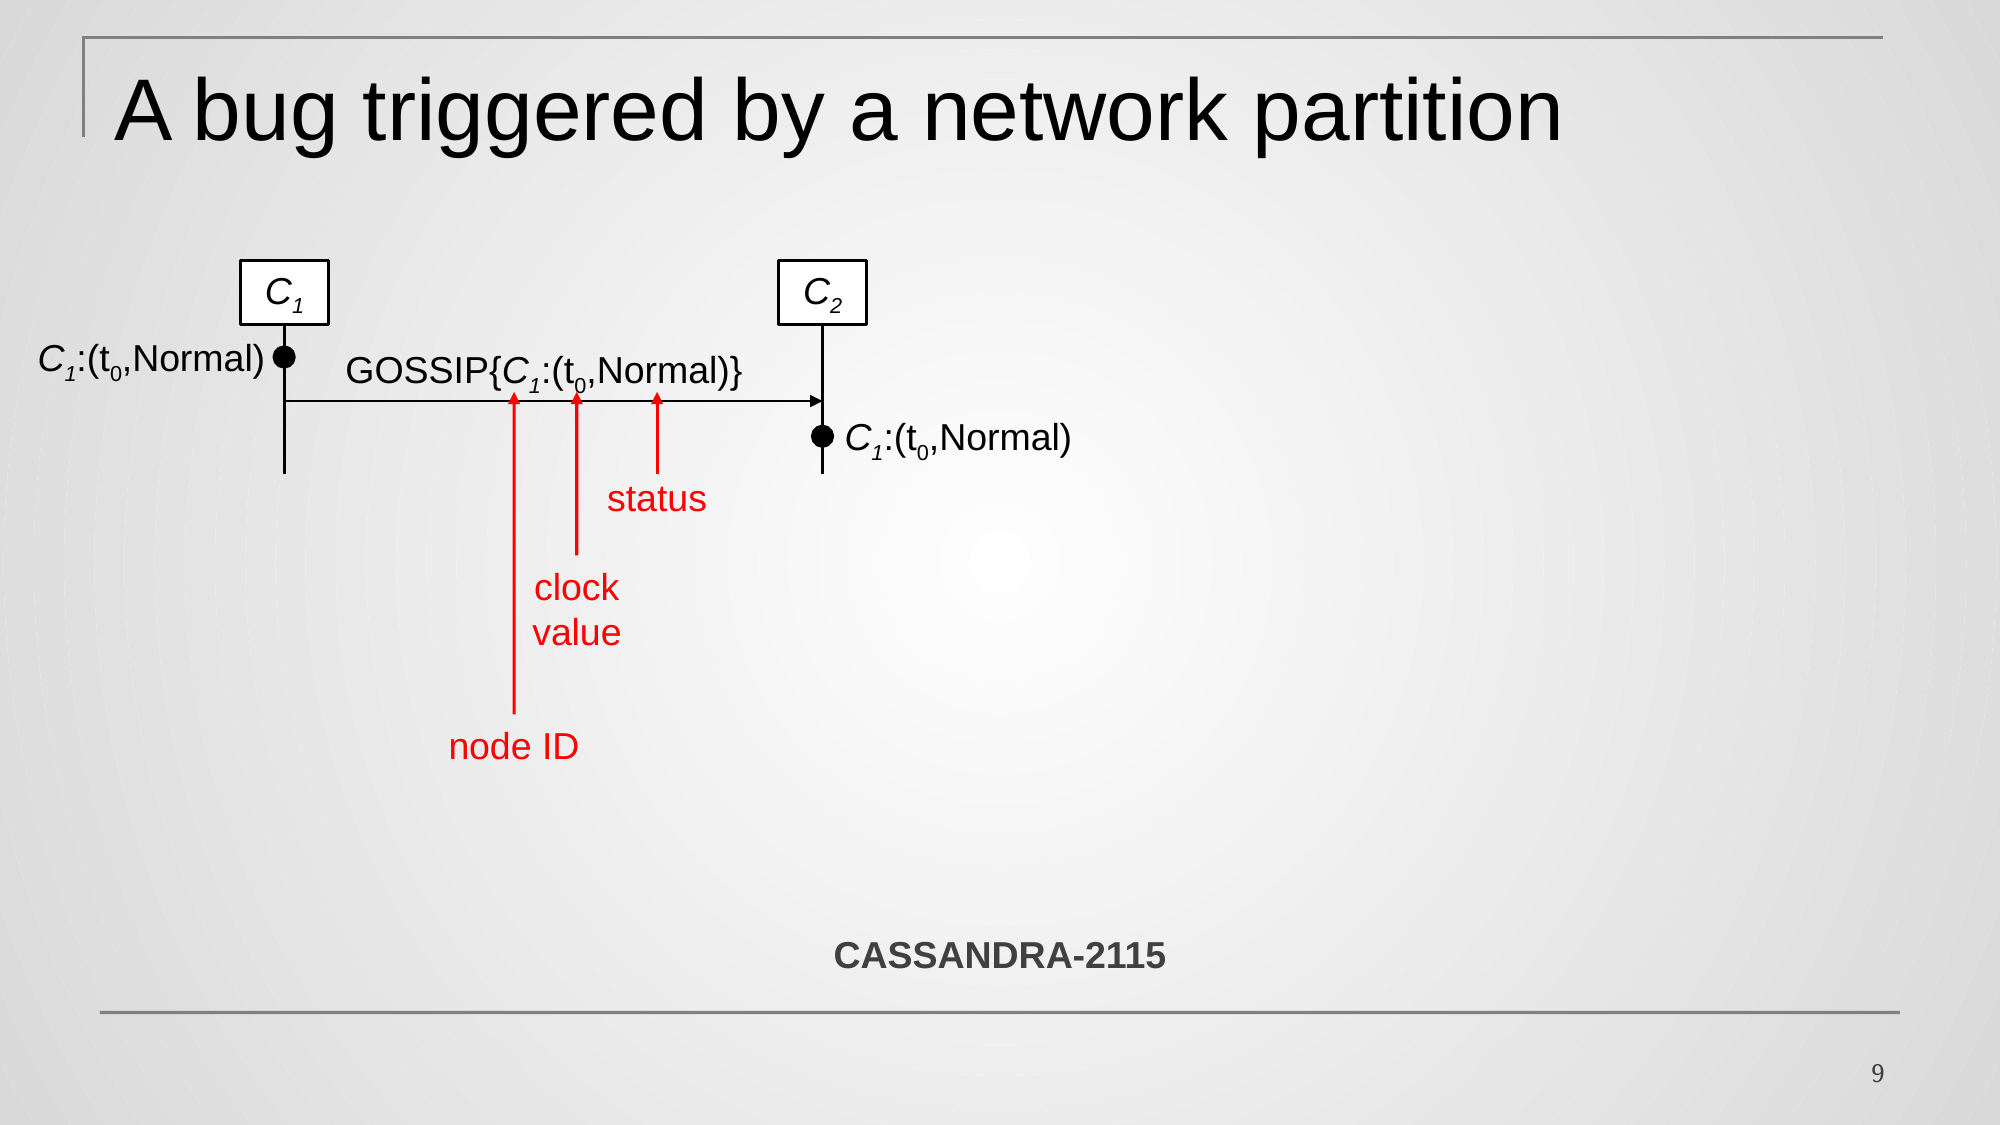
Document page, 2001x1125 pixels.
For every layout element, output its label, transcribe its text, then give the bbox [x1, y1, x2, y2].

text_box [272, 346, 280, 368]
text_box node ID [433, 714, 595, 775]
text_box [810, 425, 818, 447]
text_box status [592, 466, 722, 526]
text_box clock value [518, 555, 637, 661]
text_box [288, 346, 296, 368]
slide_number 9 [1433, 1023, 1901, 1100]
text_box GOSSIP{C1:(t0,Normal)} [345, 346, 743, 398]
title A bug triggered by a network partition [99, 45, 1900, 233]
text_box [827, 425, 835, 447]
text_box CASSANDRA-2115 [818, 923, 1181, 984]
text_box C1:(t0,Normal) [37, 334, 266, 386]
text_box C2 [776, 259, 869, 326]
text_box C1 [238, 259, 331, 326]
text_box C1:(t0,Normal) [844, 413, 1073, 465]
